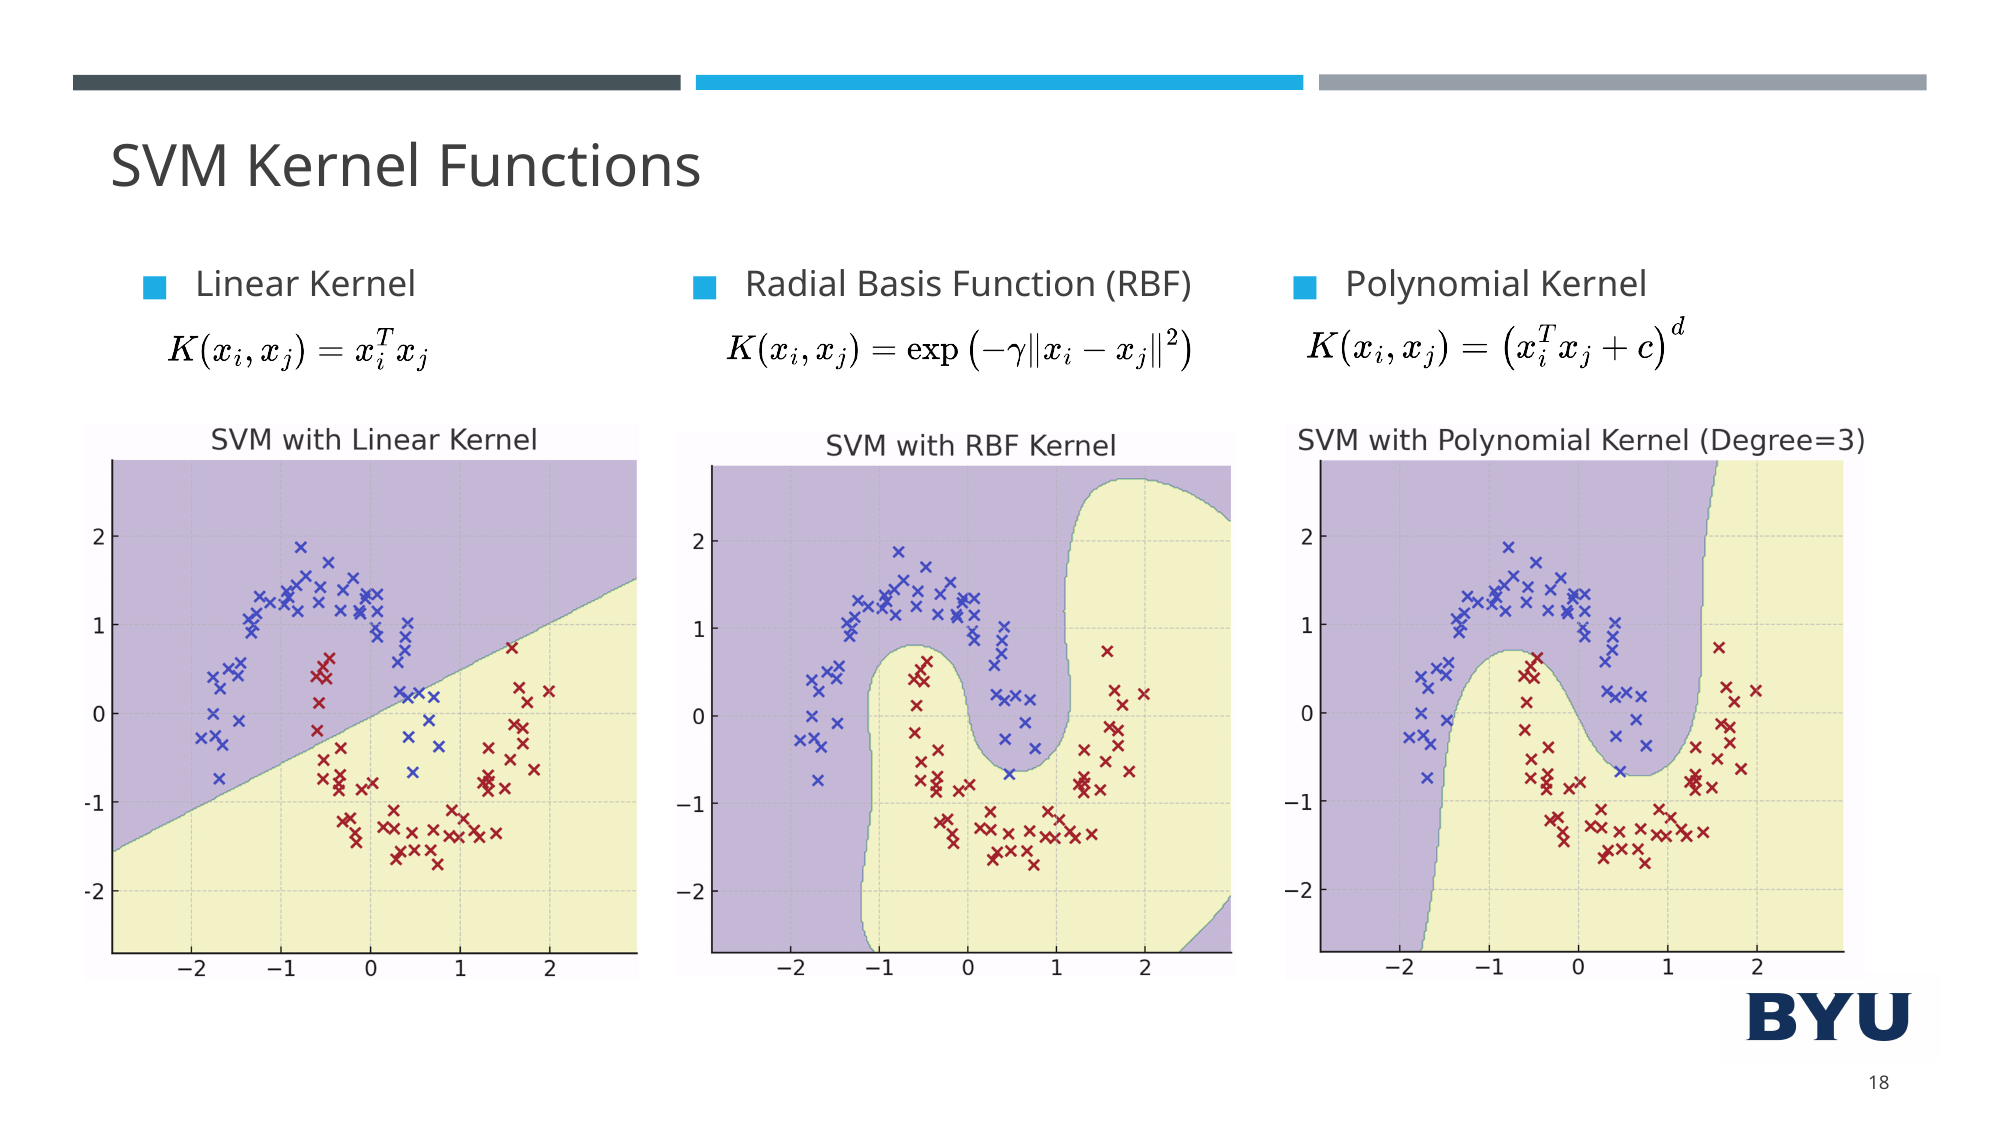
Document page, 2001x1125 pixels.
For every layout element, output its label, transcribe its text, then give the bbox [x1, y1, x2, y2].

text_box Polynomial Kernel [1255, 248, 2000, 991]
picture [1285, 423, 1865, 980]
title SVM Kernel Functions [95, 115, 1905, 206]
picture [1302, 315, 1689, 375]
picture [1718, 991, 1941, 1062]
text_box Radial Basis Function (RBF) [654, 248, 1255, 991]
picture [674, 431, 1236, 978]
picture [722, 327, 1194, 375]
picture [85, 423, 640, 980]
slide_number 18 [1732, 1053, 1905, 1114]
picture [163, 327, 432, 375]
list Linear Kernel [105, 248, 654, 991]
